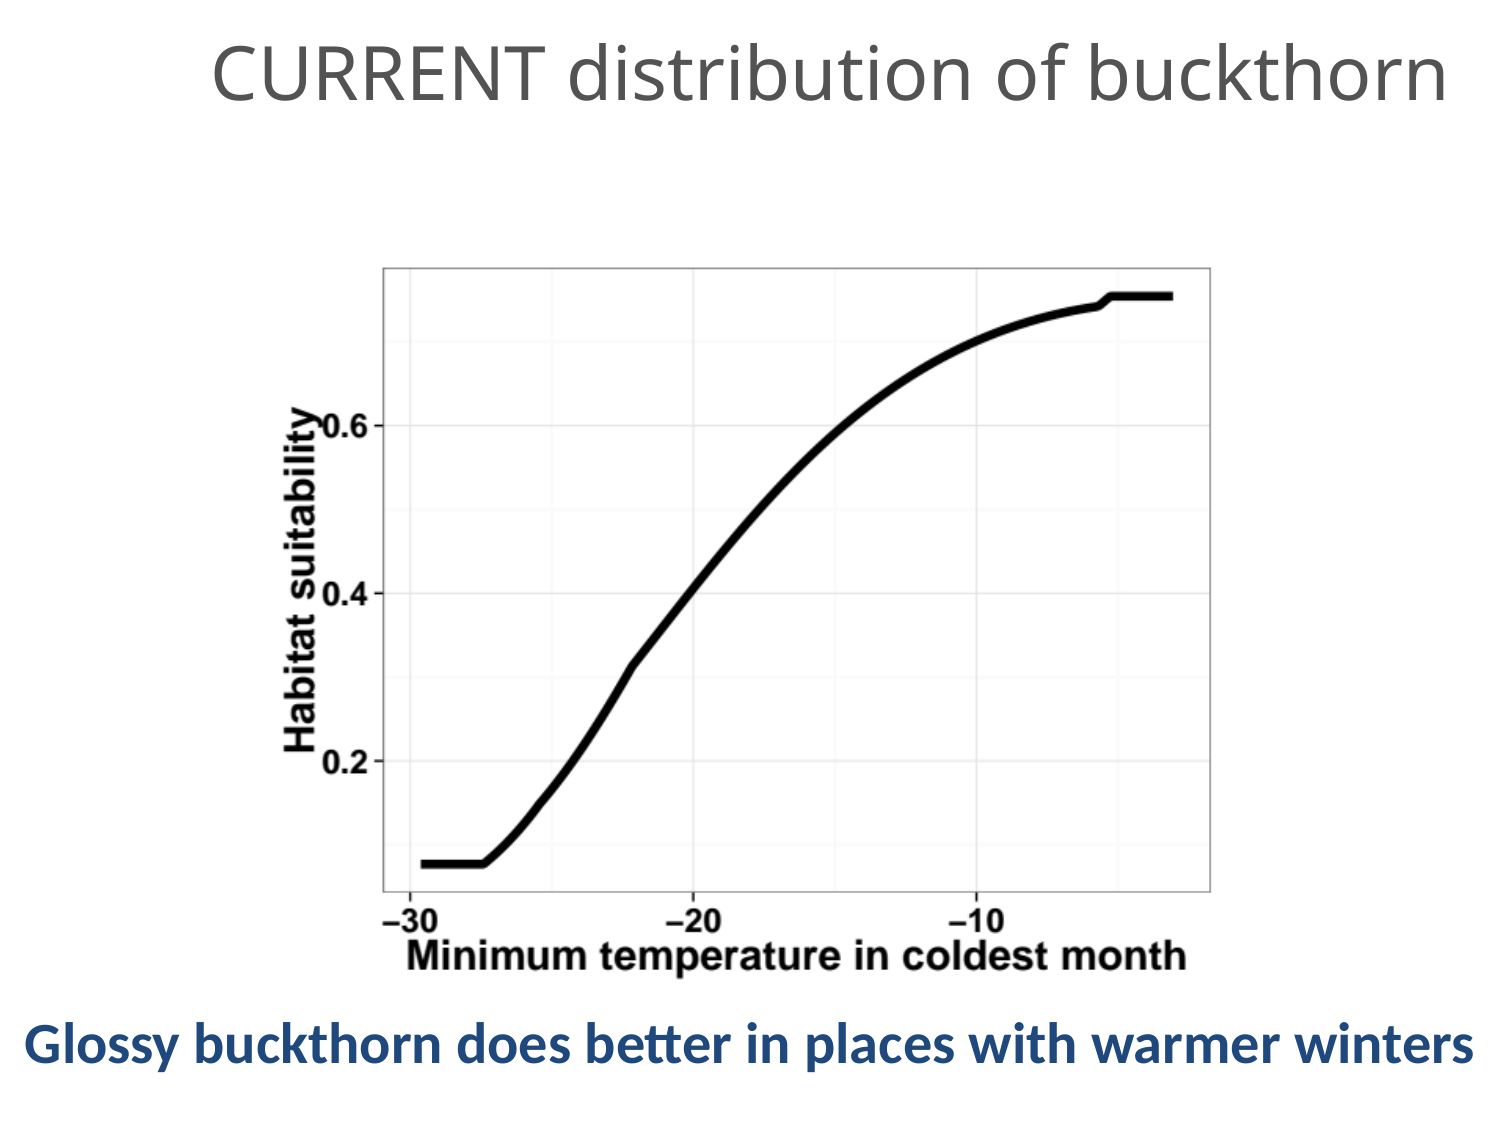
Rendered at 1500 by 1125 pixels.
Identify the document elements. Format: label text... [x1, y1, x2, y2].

text_box CURRENT distribution of buckthorn [43, 18, 1466, 148]
text_box Glossy buckthorn does better in places with warmer winters [10, 998, 1490, 1083]
picture [262, 238, 1238, 989]
